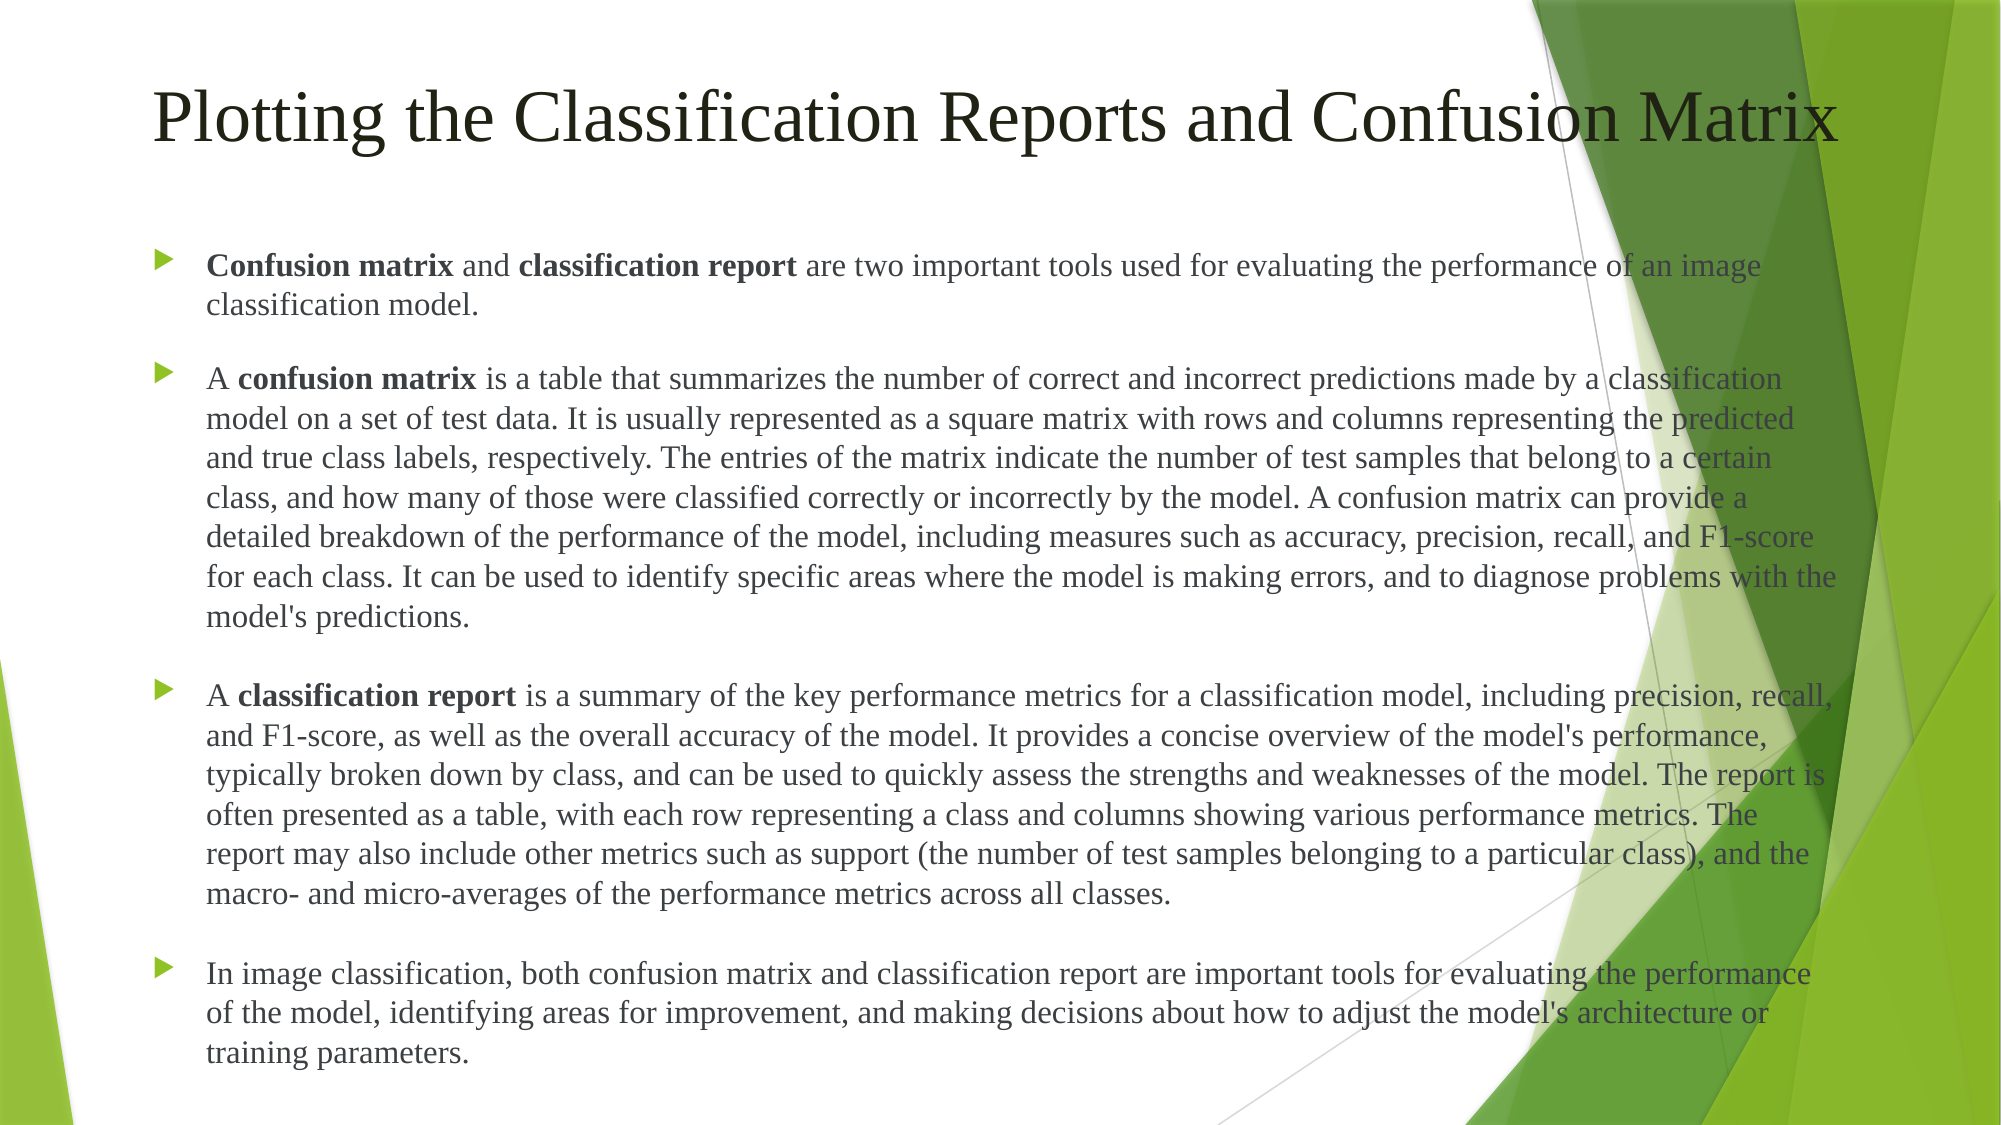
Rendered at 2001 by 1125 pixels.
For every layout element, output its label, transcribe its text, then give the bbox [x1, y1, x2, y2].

title Plotting the Classification Reports and Confusion Matrix [137, 59, 1863, 235]
list Confusion matrix and classification report are two important tools used for evaluating the performance of an image classification model. A confusion matrix is a table that summarizes the number of correct and incorrect predictions made by a classification model on a set of test data. It is usually represented as a square matrix with rows and columns representing the predicted and true class labels, respectively. The entries of the matrix indicate the number of test samples that belong to a certain class, and how many of those were classified correctly or incorrectly by the model. A confusion matrix can provide a detailed breakdown of the performance of the model, including measures such as accuracy, precision, recall, and F1-score for each class. It can be used to identify specific areas where the model is making errors, and to diagnose problems with the model's predictions. A classification report is a summary of the key performance metrics for a classification model, including precision, recall, and F1-score, as well as the overall accuracy of the model. It provides a concise overview of the model's performance, typically broken down by class, and can be used to quickly assess the strengths and weaknesses of the model. The report is often presented as a table, with each row representing a class and columns showing various performance metrics. The report may also include other metrics such as support (the number of test samples belonging to a particular class), and the macro- and micro-averages of the performance metrics across all classes. In image classification, both confusion matrix and classification report are important tools for evaluating the performance of the model, identifying areas for improvement, and making decisions about how to adjust the model's architecture or training parameters. [137, 235, 1863, 1086]
